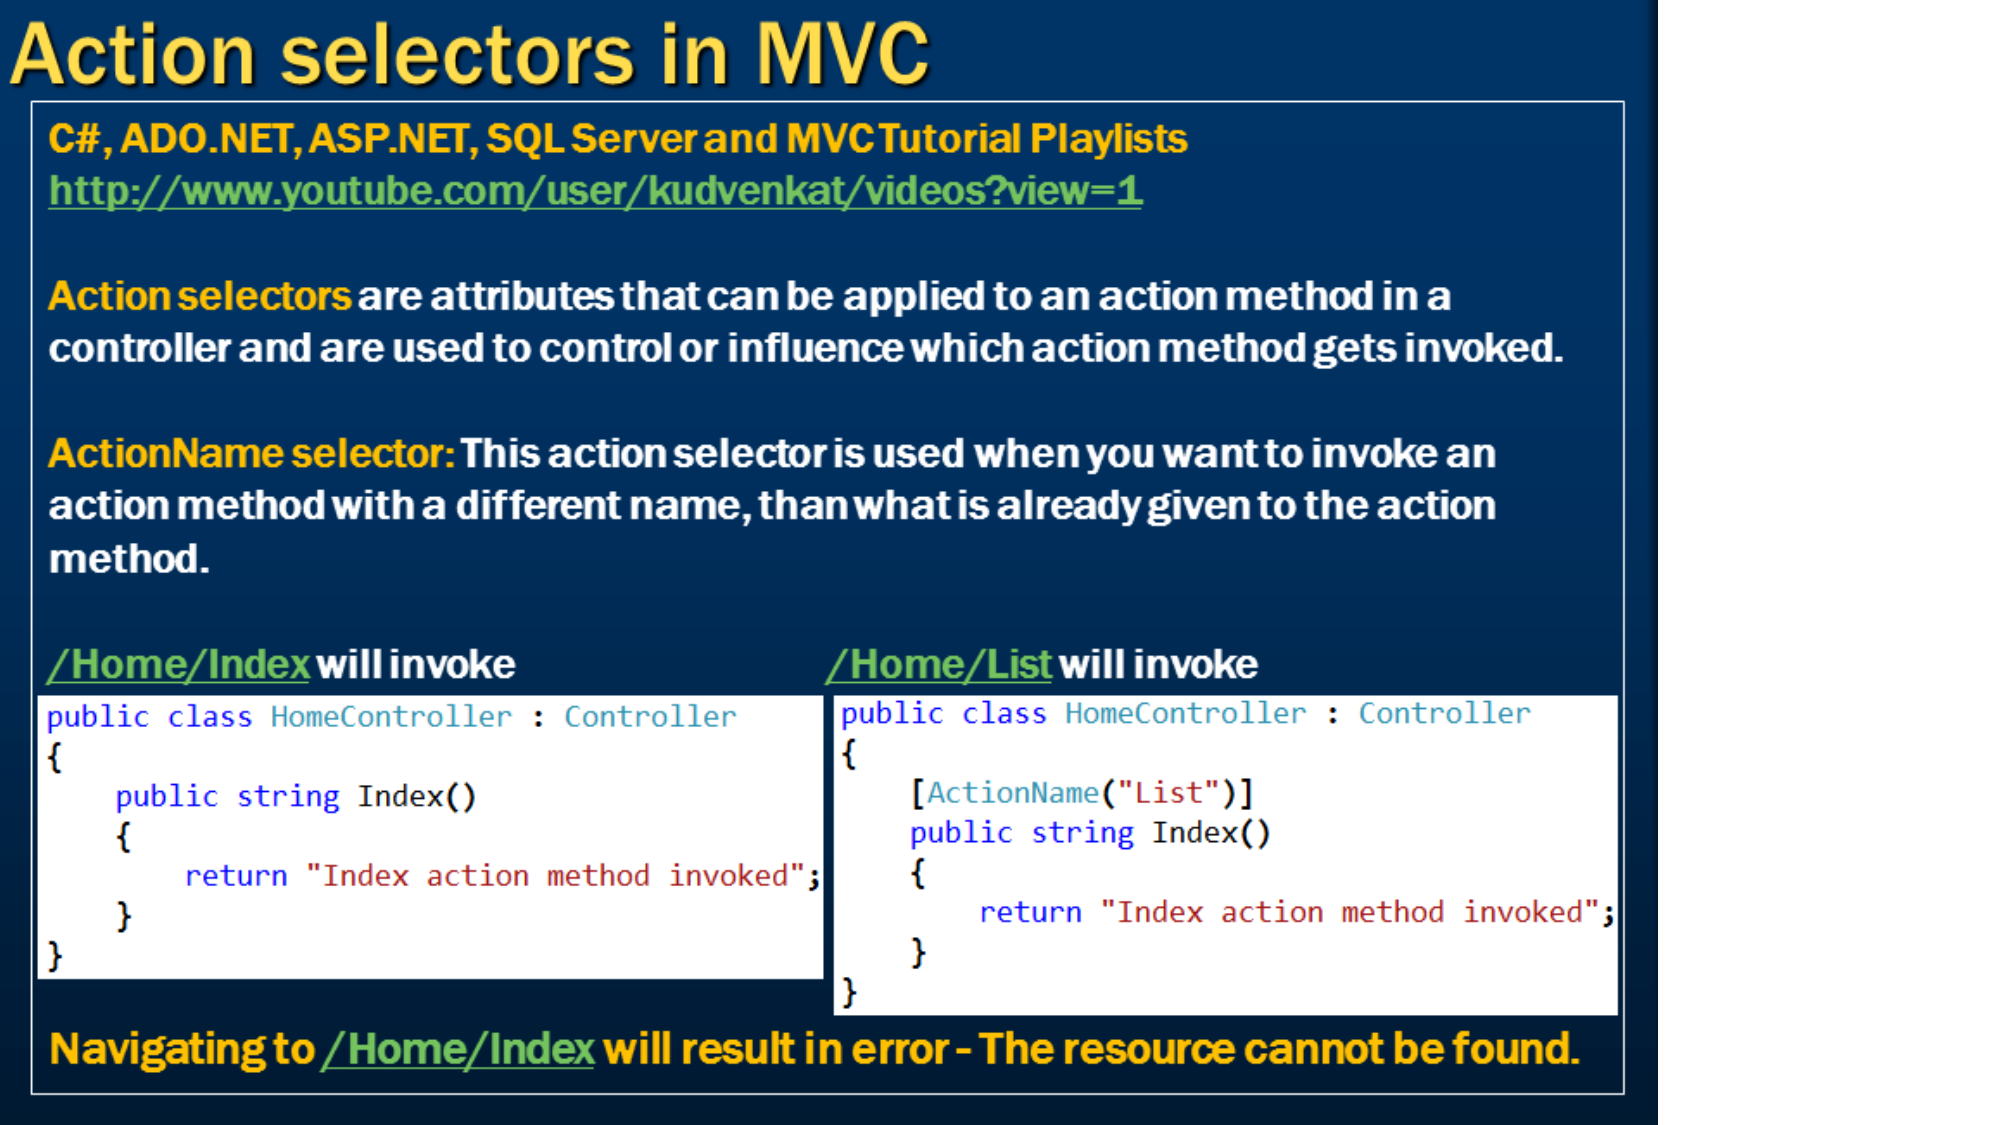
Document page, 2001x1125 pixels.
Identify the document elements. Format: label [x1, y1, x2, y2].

list [0, 0, 1658, 1125]
